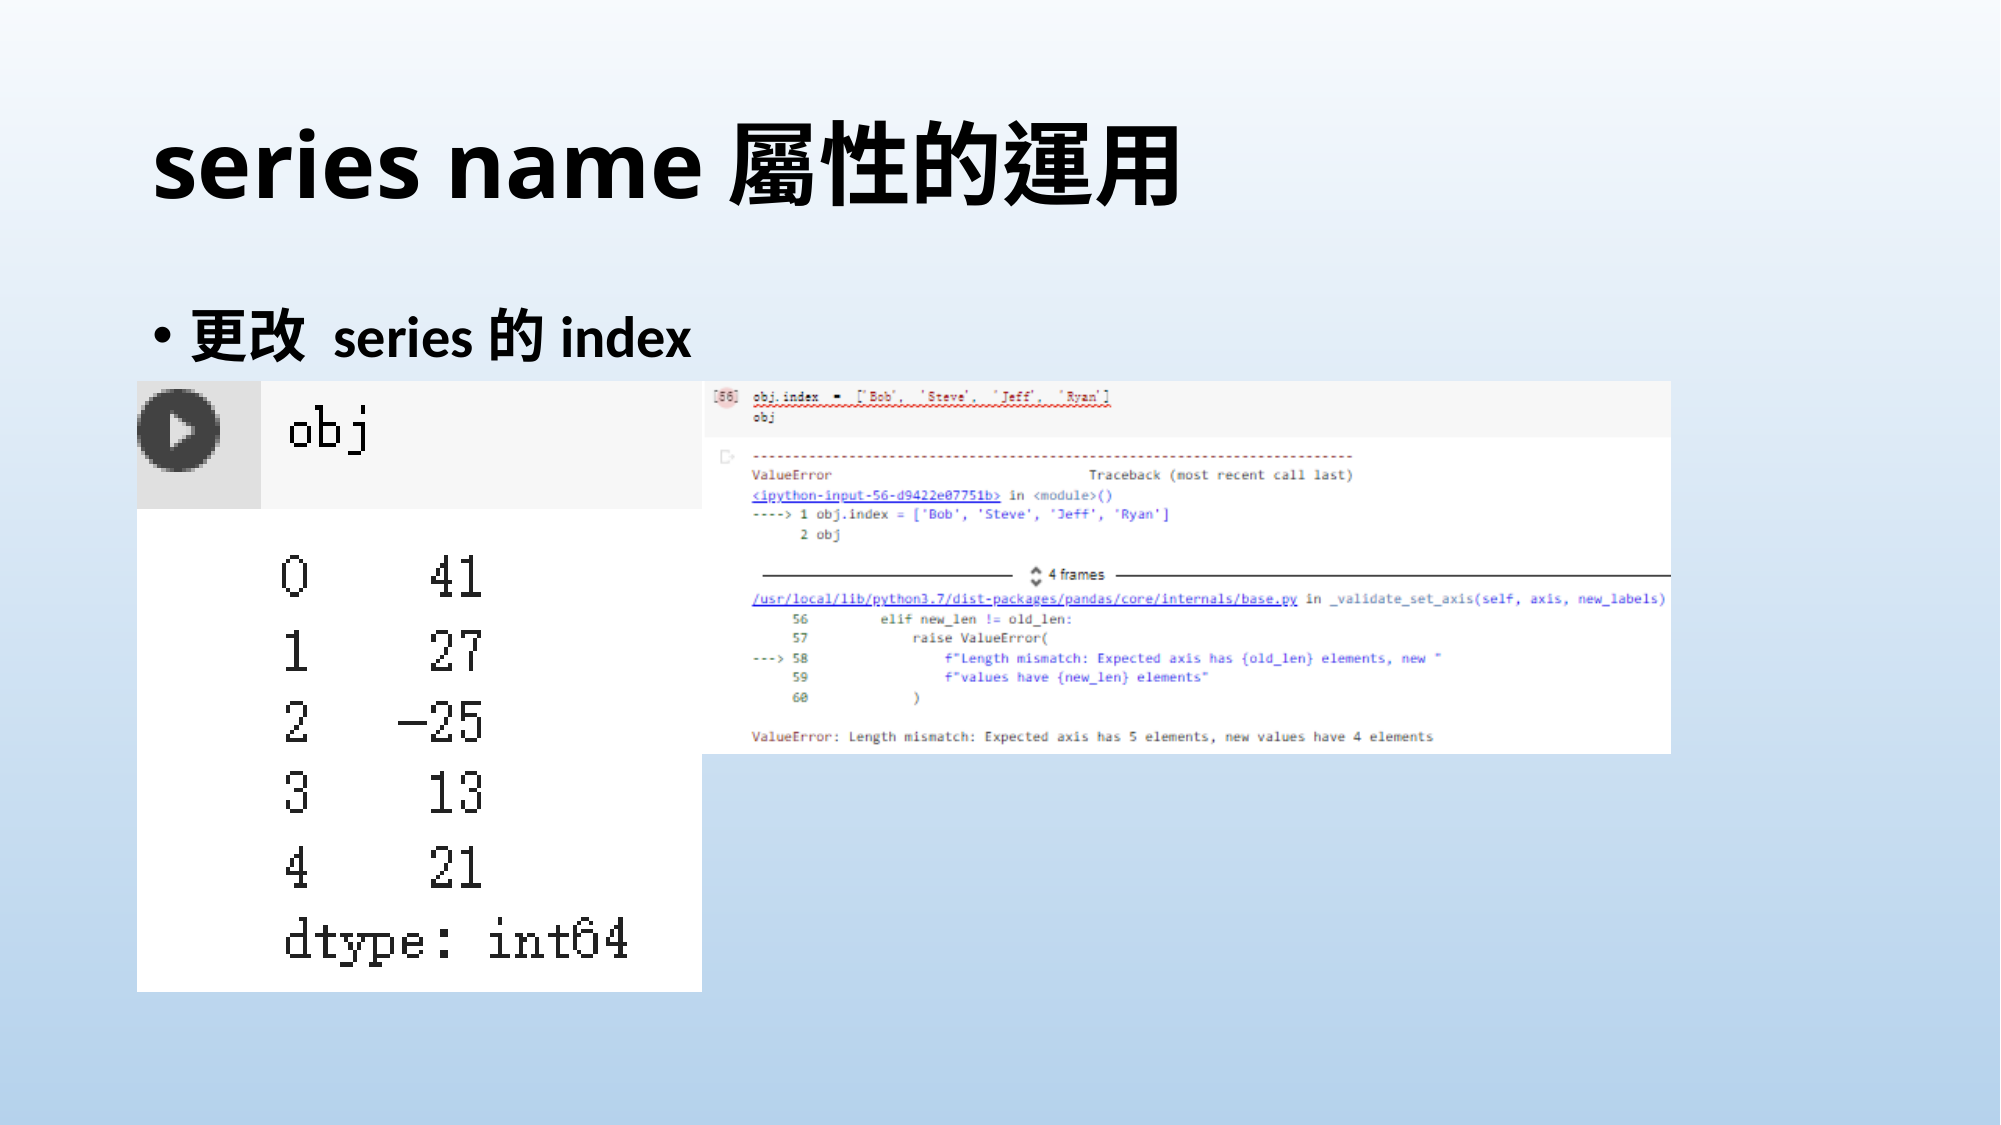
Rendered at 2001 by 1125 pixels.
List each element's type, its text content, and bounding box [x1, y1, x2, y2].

title series name屬性的運用 [137, 59, 1863, 278]
picture [137, 381, 1671, 993]
list 更改 series的index [137, 299, 1863, 1014]
